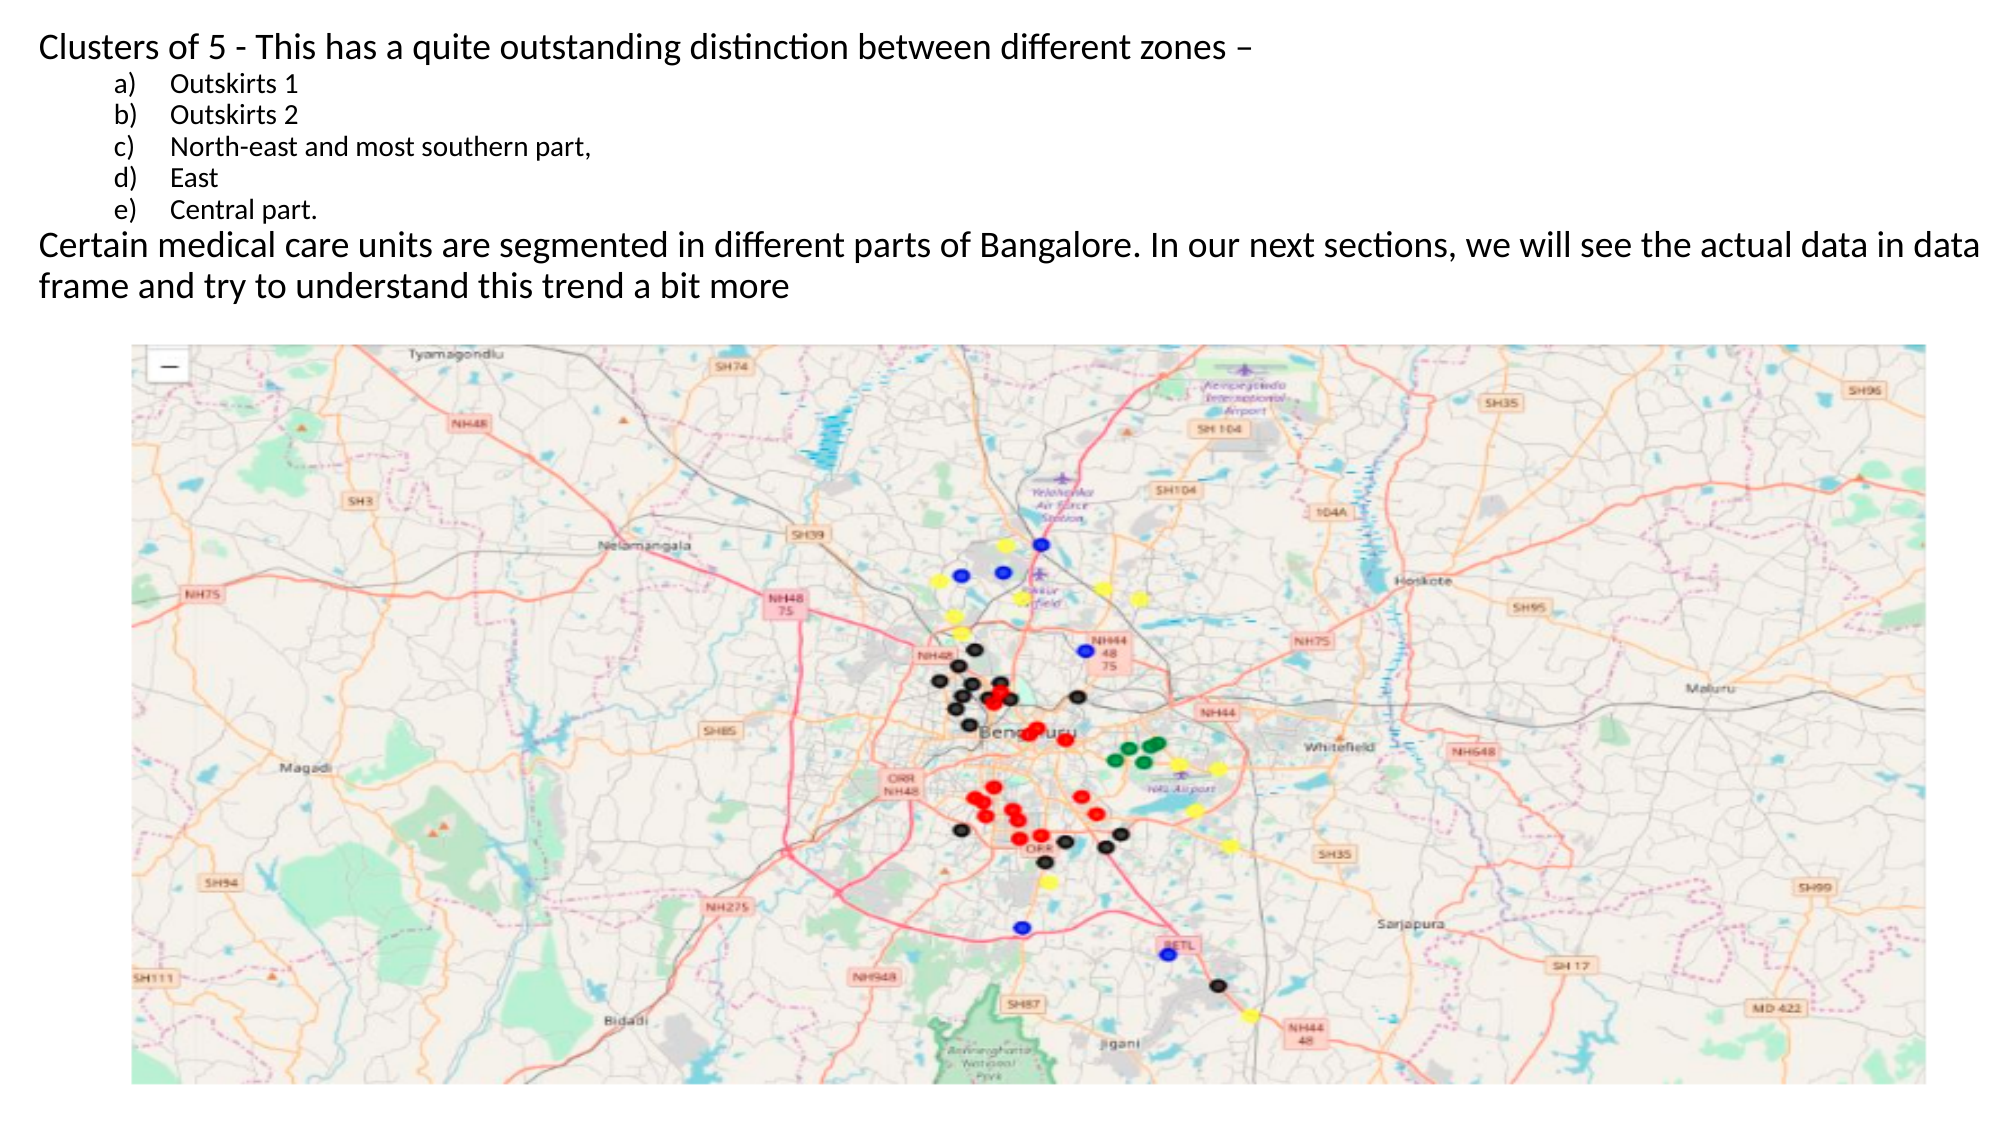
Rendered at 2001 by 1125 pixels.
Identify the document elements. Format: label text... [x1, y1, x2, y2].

picture [130, 336, 1931, 1090]
list Clusters of 5 - This has a quite outstanding distinction between different zones – Outskirts 1 Outskirts 2 North-east and most southern part, East Central part. Certain medical care units are segmented in different parts of Bangalore. In our next sections, we will see the actual data in data frame and try to understand this trend a bit more [23, 19, 2000, 337]
